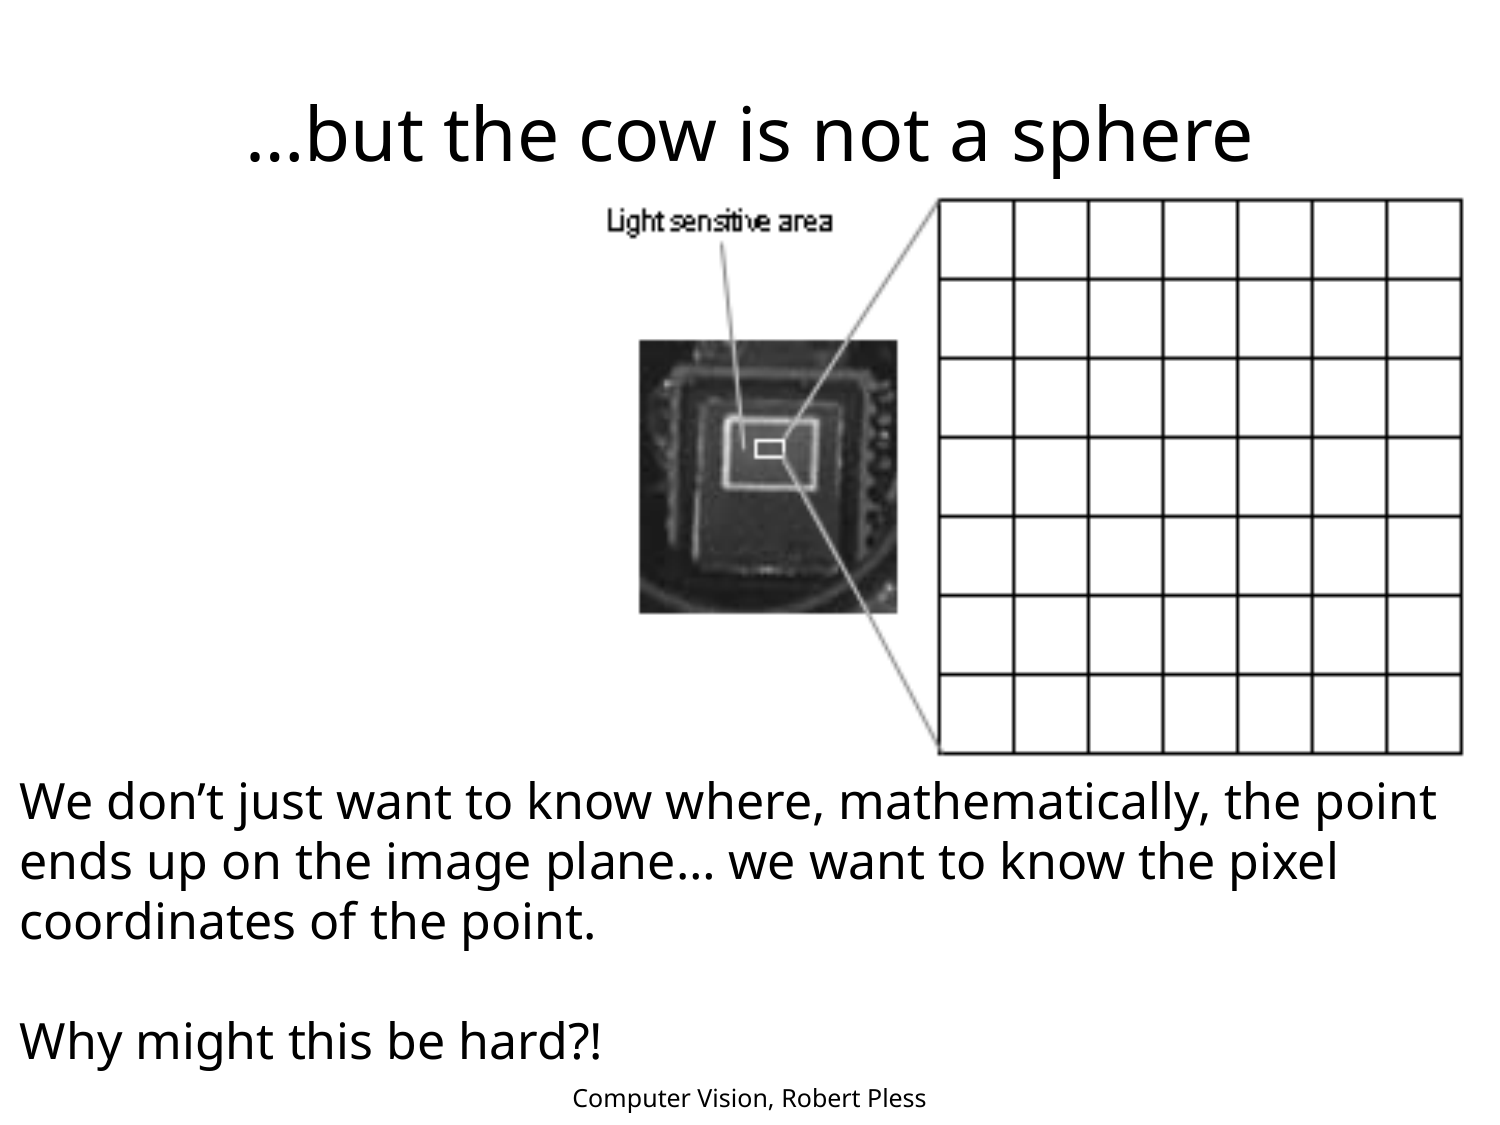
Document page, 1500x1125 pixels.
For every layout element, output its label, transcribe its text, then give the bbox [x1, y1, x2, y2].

text_box We don’t just want to know where, mathematically, the point ends up on the image plane… we want to know the pixel coordinates of the point. Why might this be hard?! [4, 762, 1500, 1078]
footer Computer Vision, Robert Pless [0, 1074, 1500, 1125]
title …but the cow is not a sphere [112, 37, 1388, 226]
picture [599, 137, 1500, 819]
